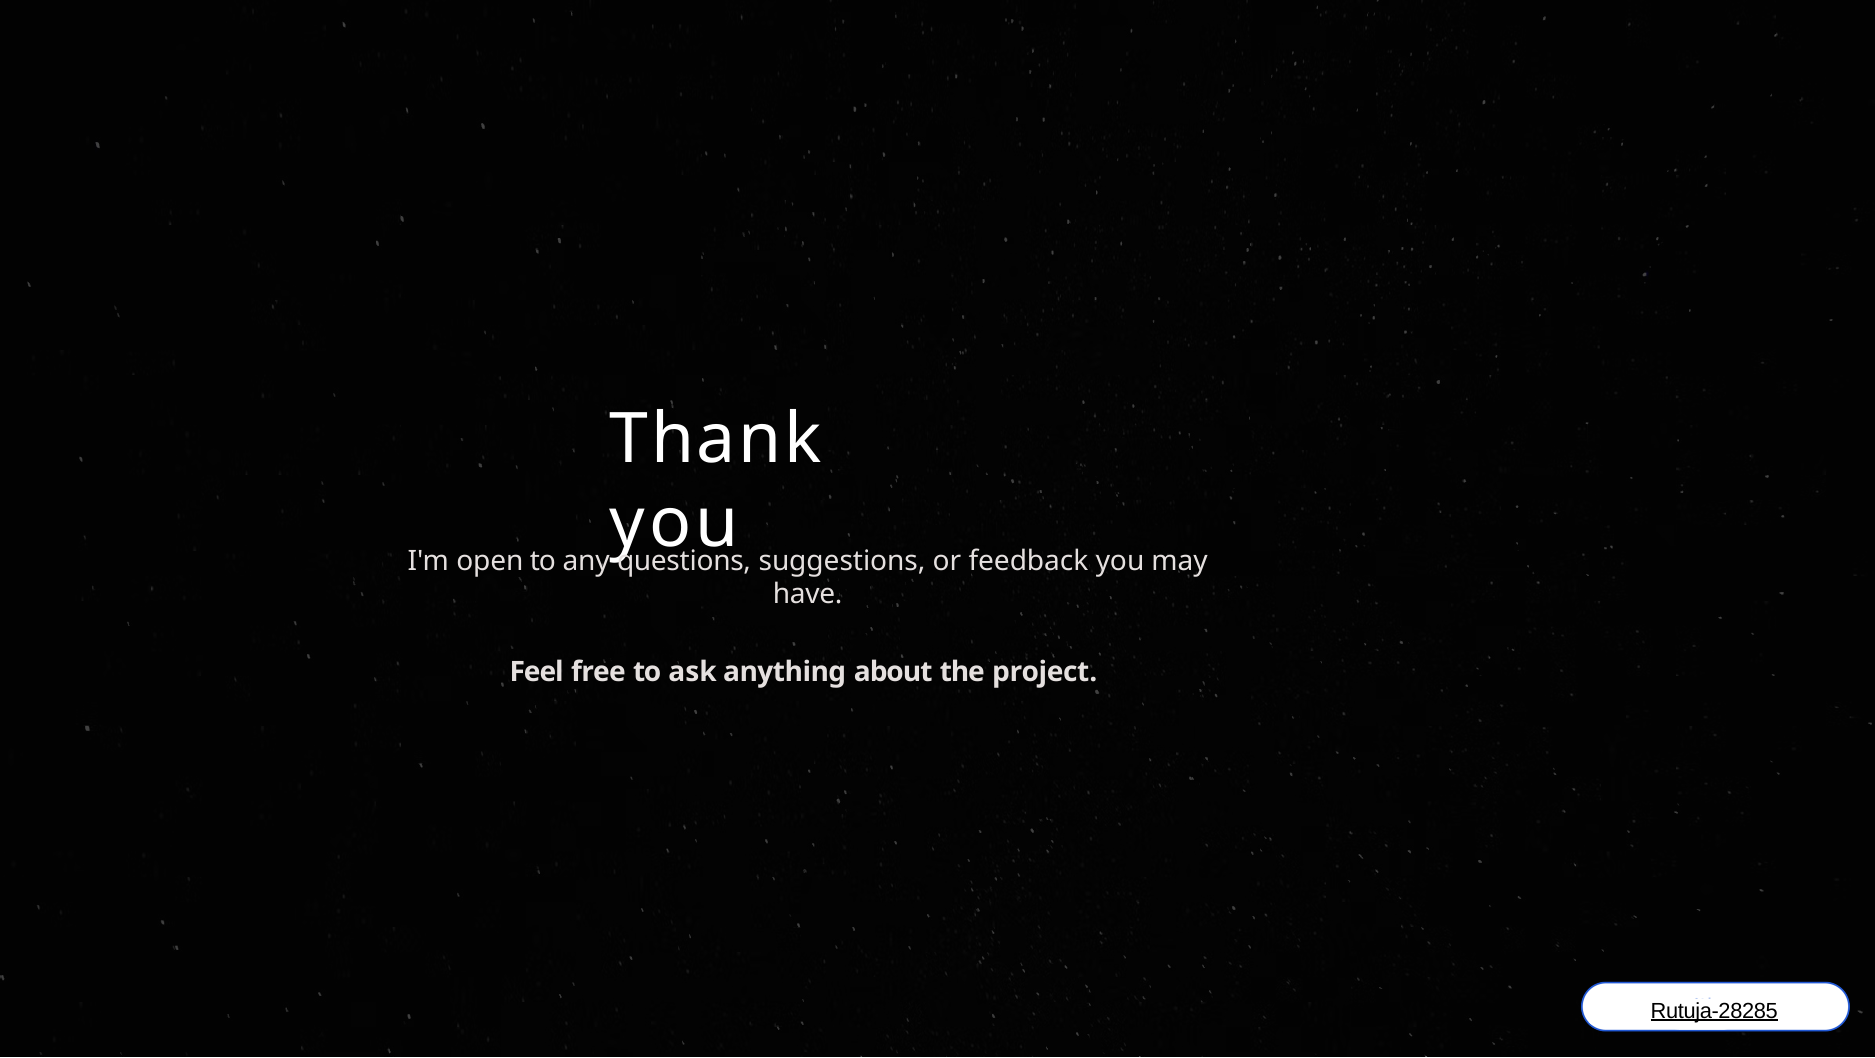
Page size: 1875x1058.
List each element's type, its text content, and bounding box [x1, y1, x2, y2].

title Thank you [607, 390, 957, 540]
picture [0, 0, 1875, 1057]
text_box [1571, 971, 1860, 1041]
text_box I'm open to any questions, suggestions, or feedback you may have. Feel free to ask anything about the project. [390, 540, 1226, 688]
